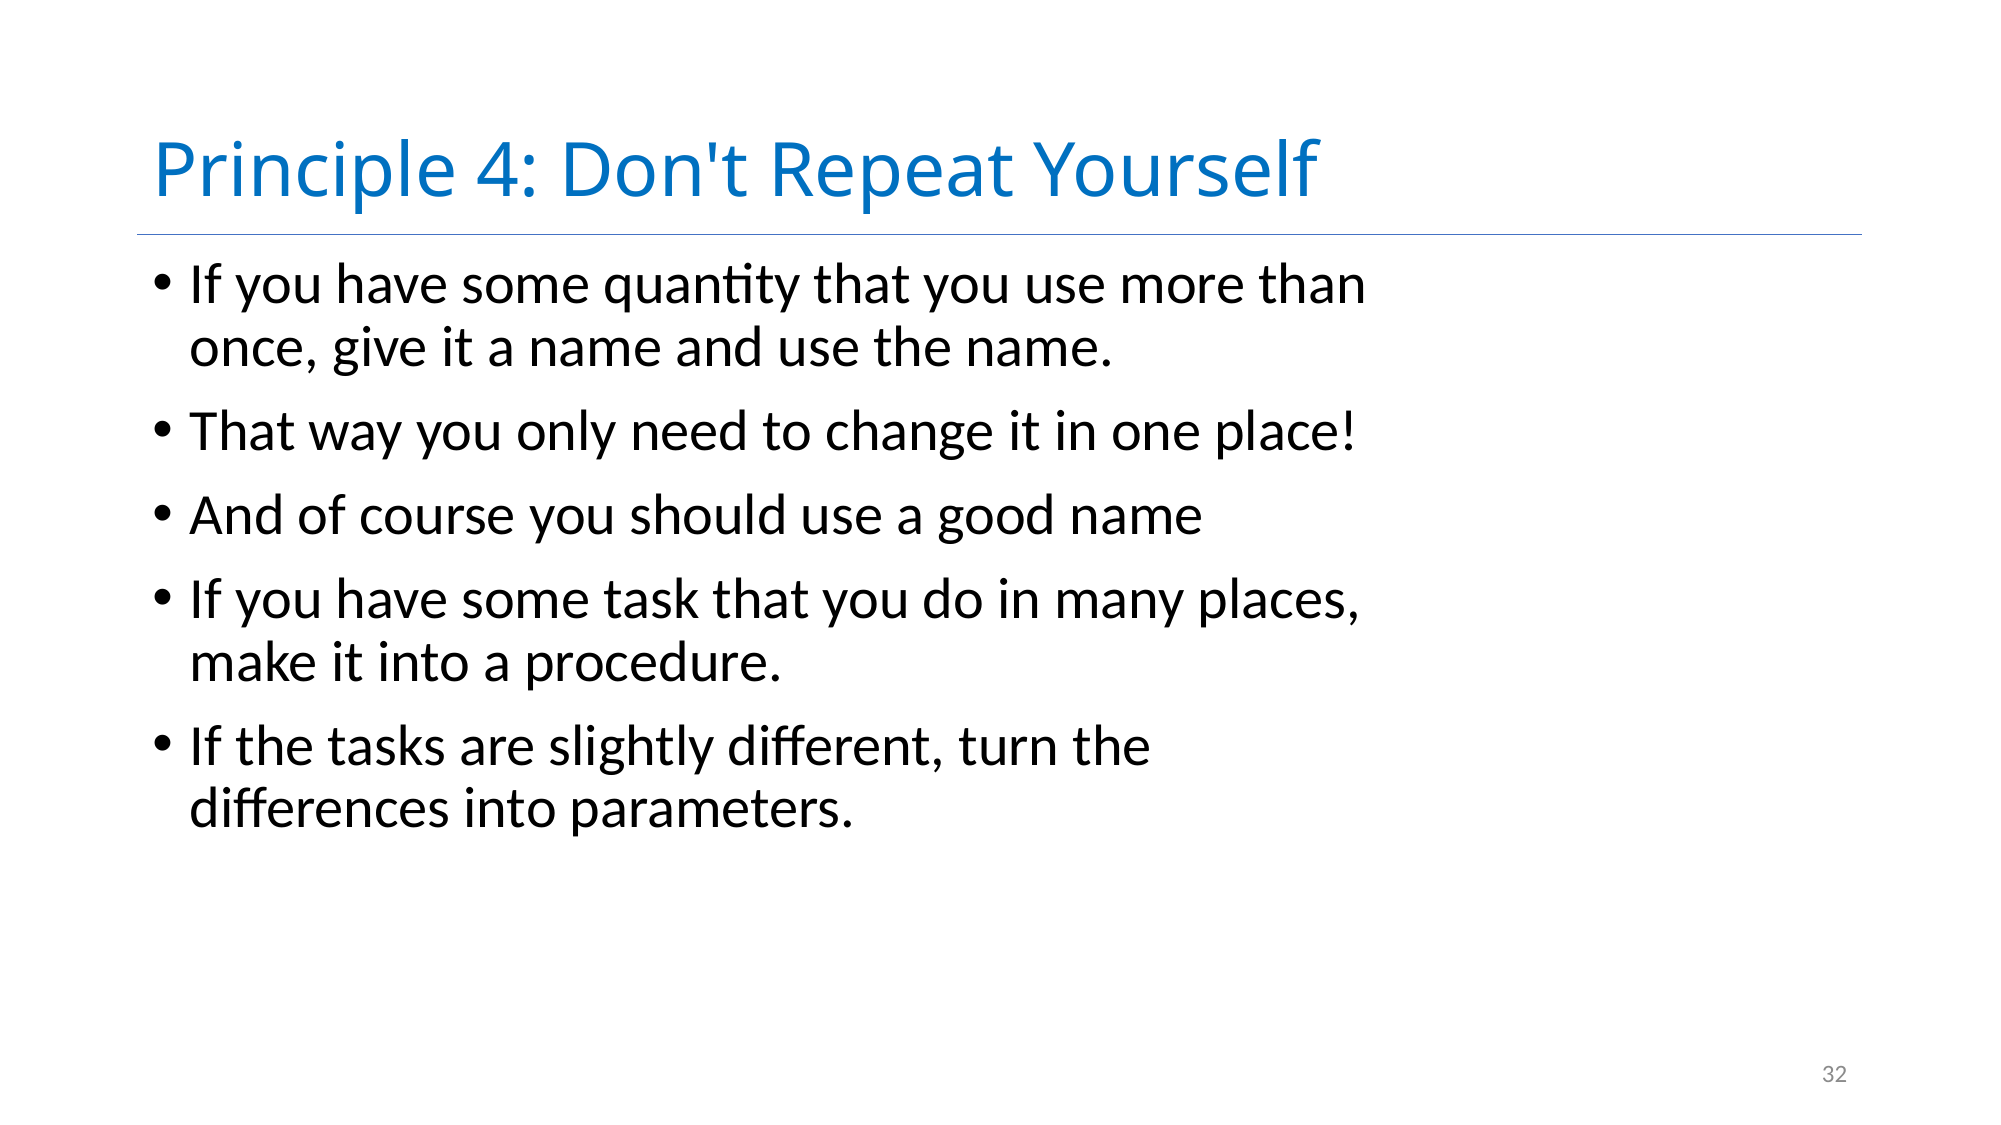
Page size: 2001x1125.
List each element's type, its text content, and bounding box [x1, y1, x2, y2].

list If you have some quantity that you use more than once, give it a name and use the name. That way you only need to change it in one place! And of course you should use a good name If you have some task that you do in many places, make it into a procedure. If the tasks are slightly different, turn the differences into parameters. [137, 246, 1432, 960]
slide_number 32 [1412, 1042, 1863, 1103]
title Principle 4: Don't Repeat Yourself [137, 3, 1863, 221]
